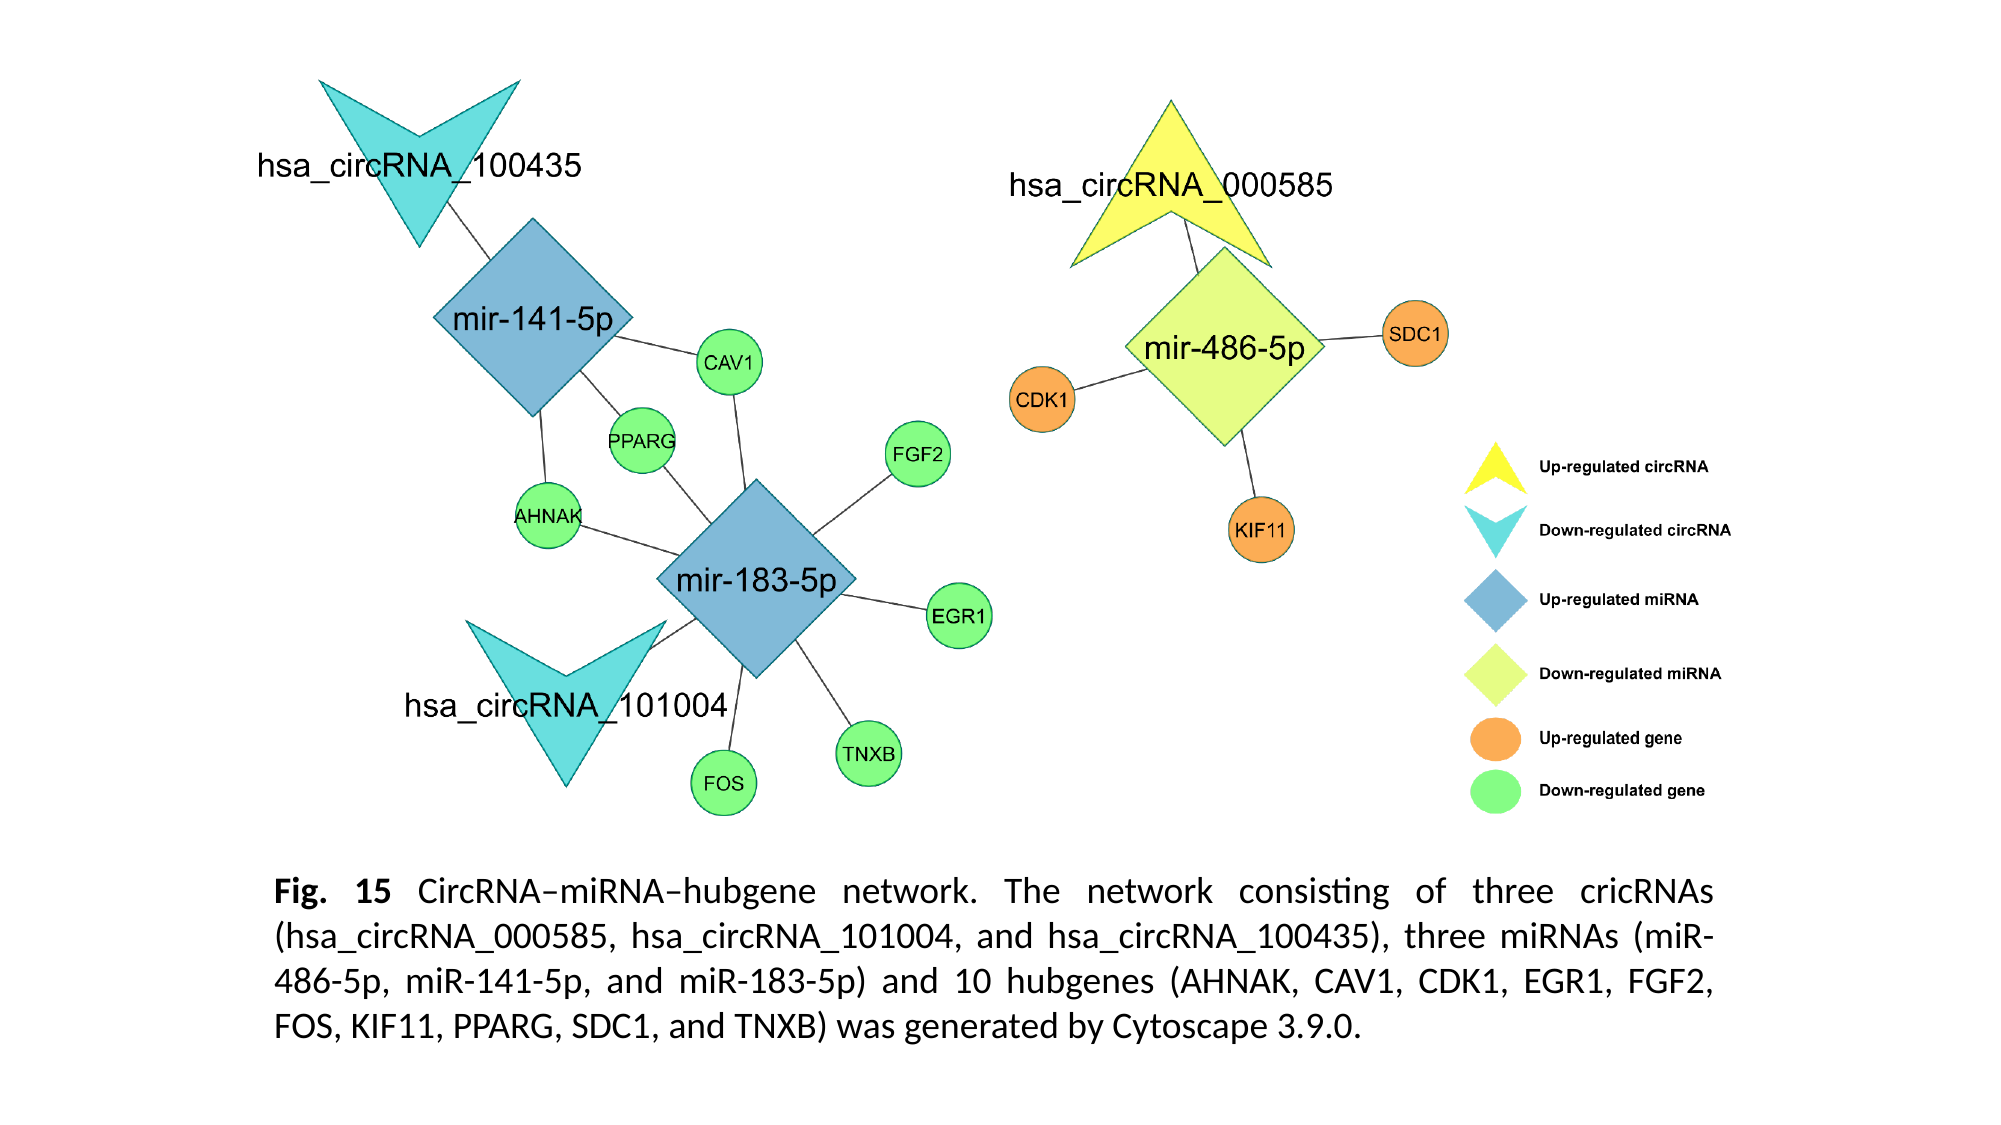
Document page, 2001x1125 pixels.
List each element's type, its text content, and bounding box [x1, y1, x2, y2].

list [259, 79, 1731, 816]
text_box Fig. 15 CircRNA–miRNA–hubgene network. The network consisting of three cricRNAs (hsa_circRNA_000585, hsa_circRNA_101004, and hsa_circRNA_100435), three miRNAs (miR-486-5p, miR-141-5p, and miR-183-5p) and 10 hubgenes (AHNAK, CAV1, CDK1, EGR1, FGF2, FOS, KIF11, PPARG, SDC1, and TNXB) was generated by Cytoscape 3.9.0. [259, 858, 1731, 1053]
